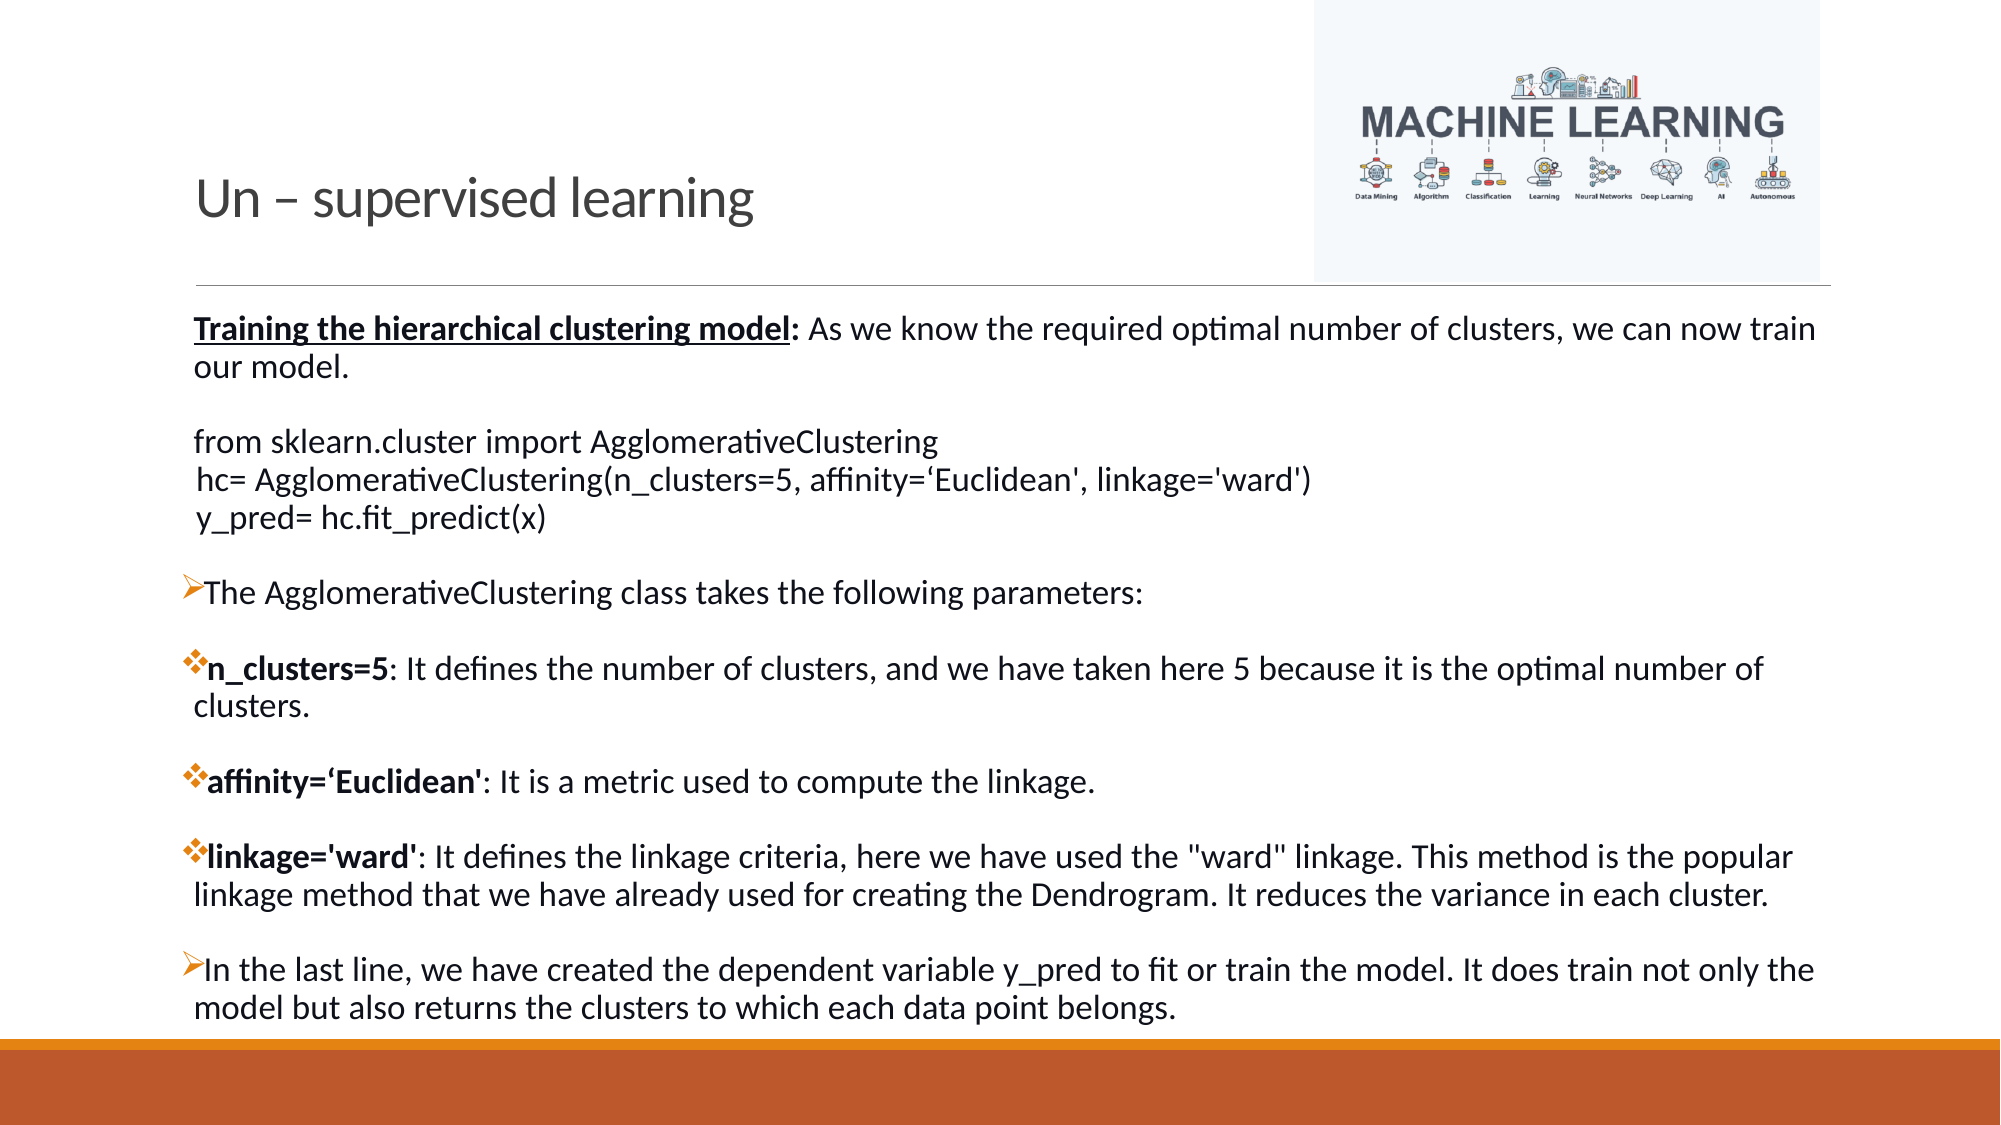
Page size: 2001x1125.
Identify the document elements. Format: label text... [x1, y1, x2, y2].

title Un – supervised learning [180, 47, 1311, 238]
picture [1314, 0, 1821, 283]
list Training the hierarchical clustering model: As we know the required optimal number of clusters, we can now train our model. from sklearn.cluster import AgglomerativeClustering hc= AgglomerativeClustering(n_clusters=5, affinity=‘Euclidean', linkage='ward') y_pred= hc.fit_predict(x) The AgglomerativeClustering class takes the following parameters: n_clusters=5: It defines the number of clusters, and we have taken here 5 because it is the optimal number of clusters. affinity=‘Euclidean': It is a metric used to compute the linkage. linkage='ward': It defines the linkage criteria, here we have used the "ward" linkage. This method is the popular linkage method that we have already used for creating the Dendrogram. It reduces the variance in each cluster. In the last line, we have created the dependent variable y_pred to fit or train the model. It does train not only the model but also returns the clusters to which each data point belongs. [180, 302, 1830, 1041]
